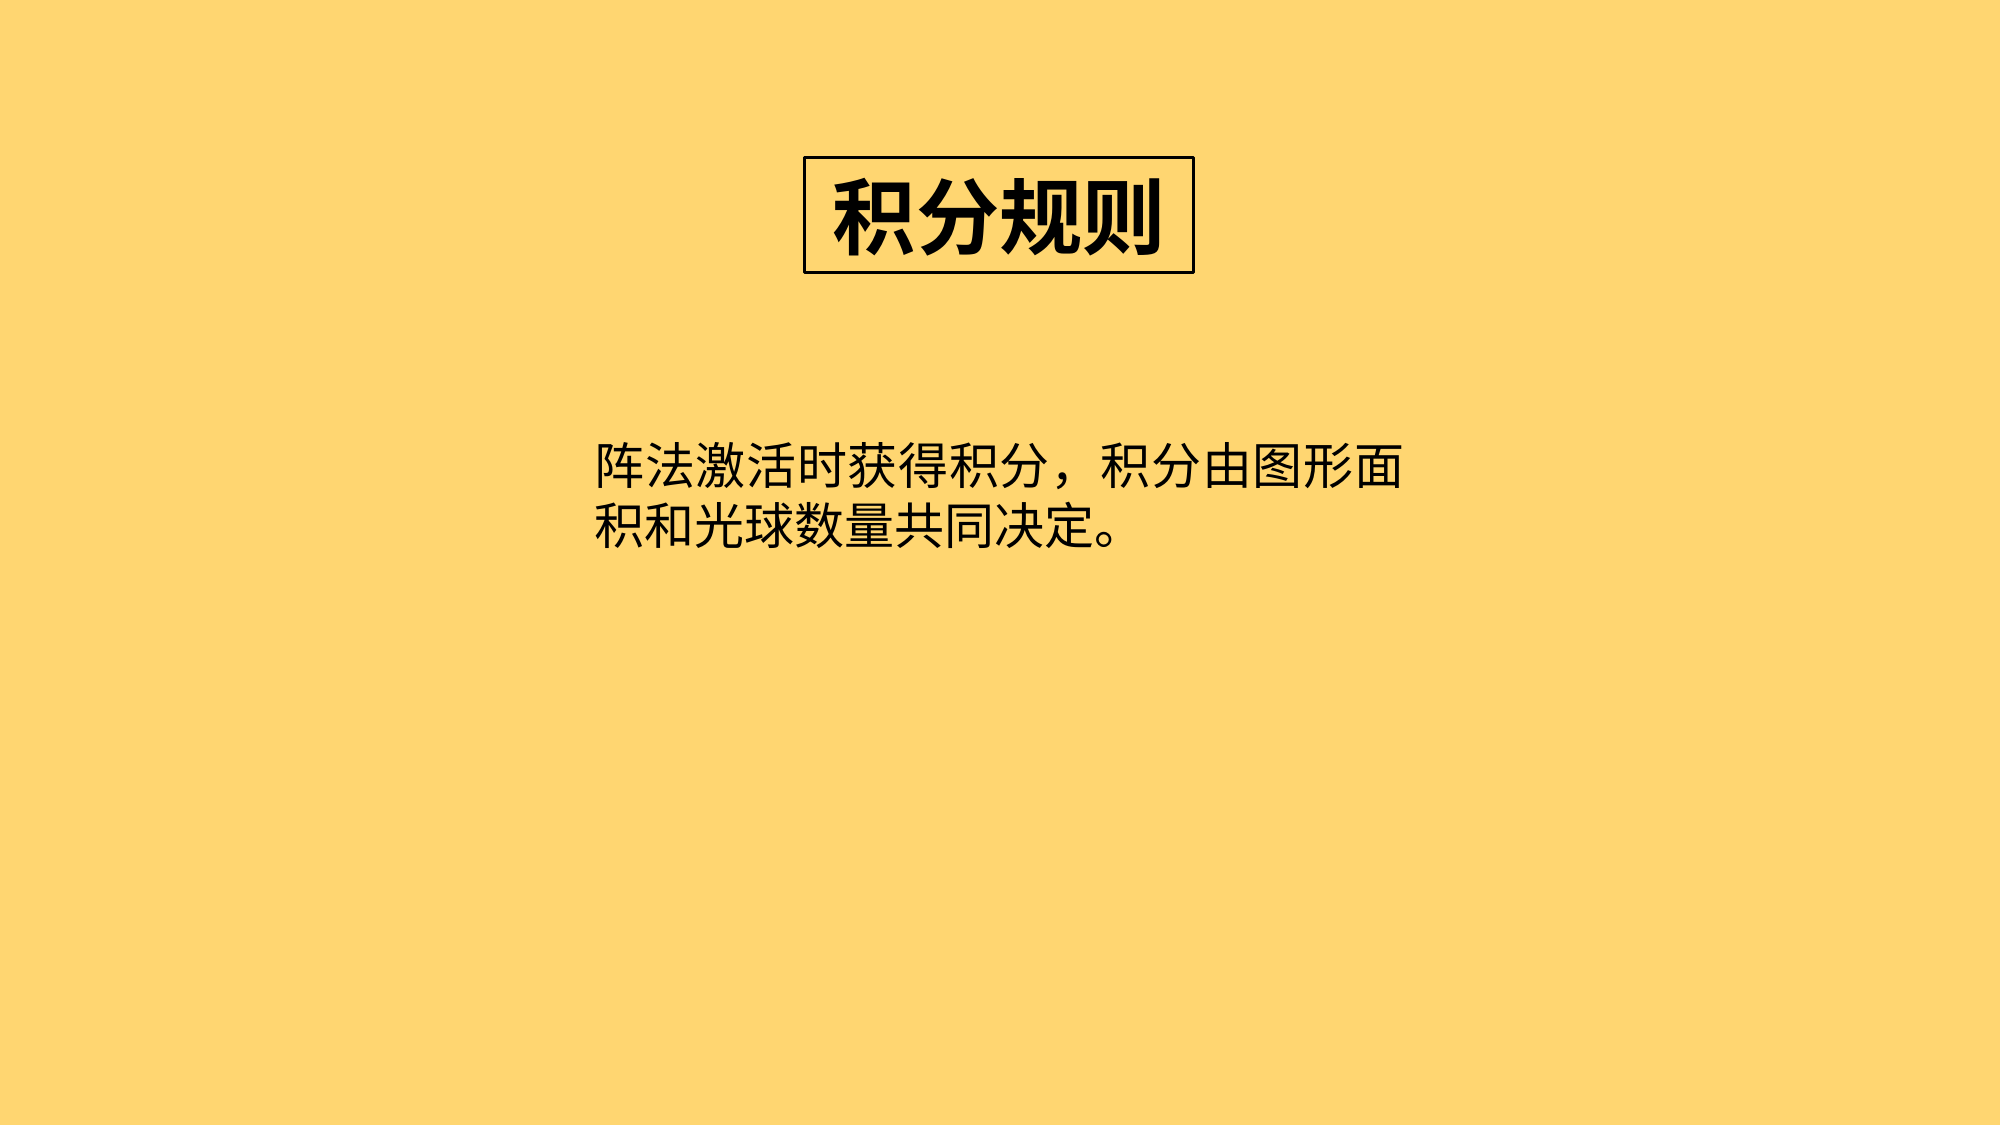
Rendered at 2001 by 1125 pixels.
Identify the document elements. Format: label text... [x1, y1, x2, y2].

text_box 阵法激活时获得积分，积分由图形面积和光球数量共同决定。 [579, 427, 1419, 563]
text_box 积分规则 [804, 157, 1194, 273]
